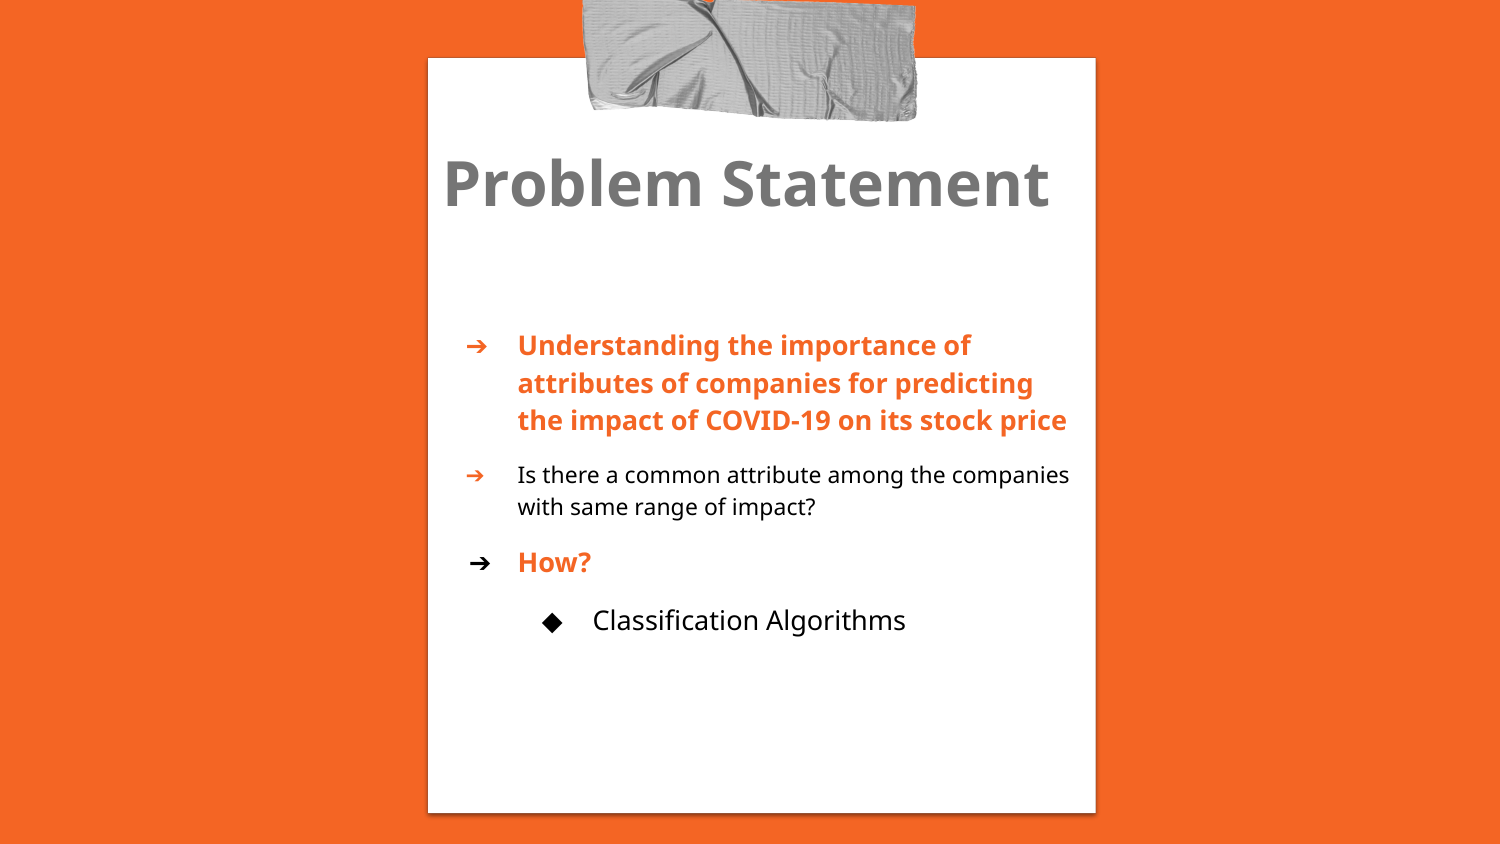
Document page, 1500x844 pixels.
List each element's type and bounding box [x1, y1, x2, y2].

picture [400, 0, 1123, 844]
